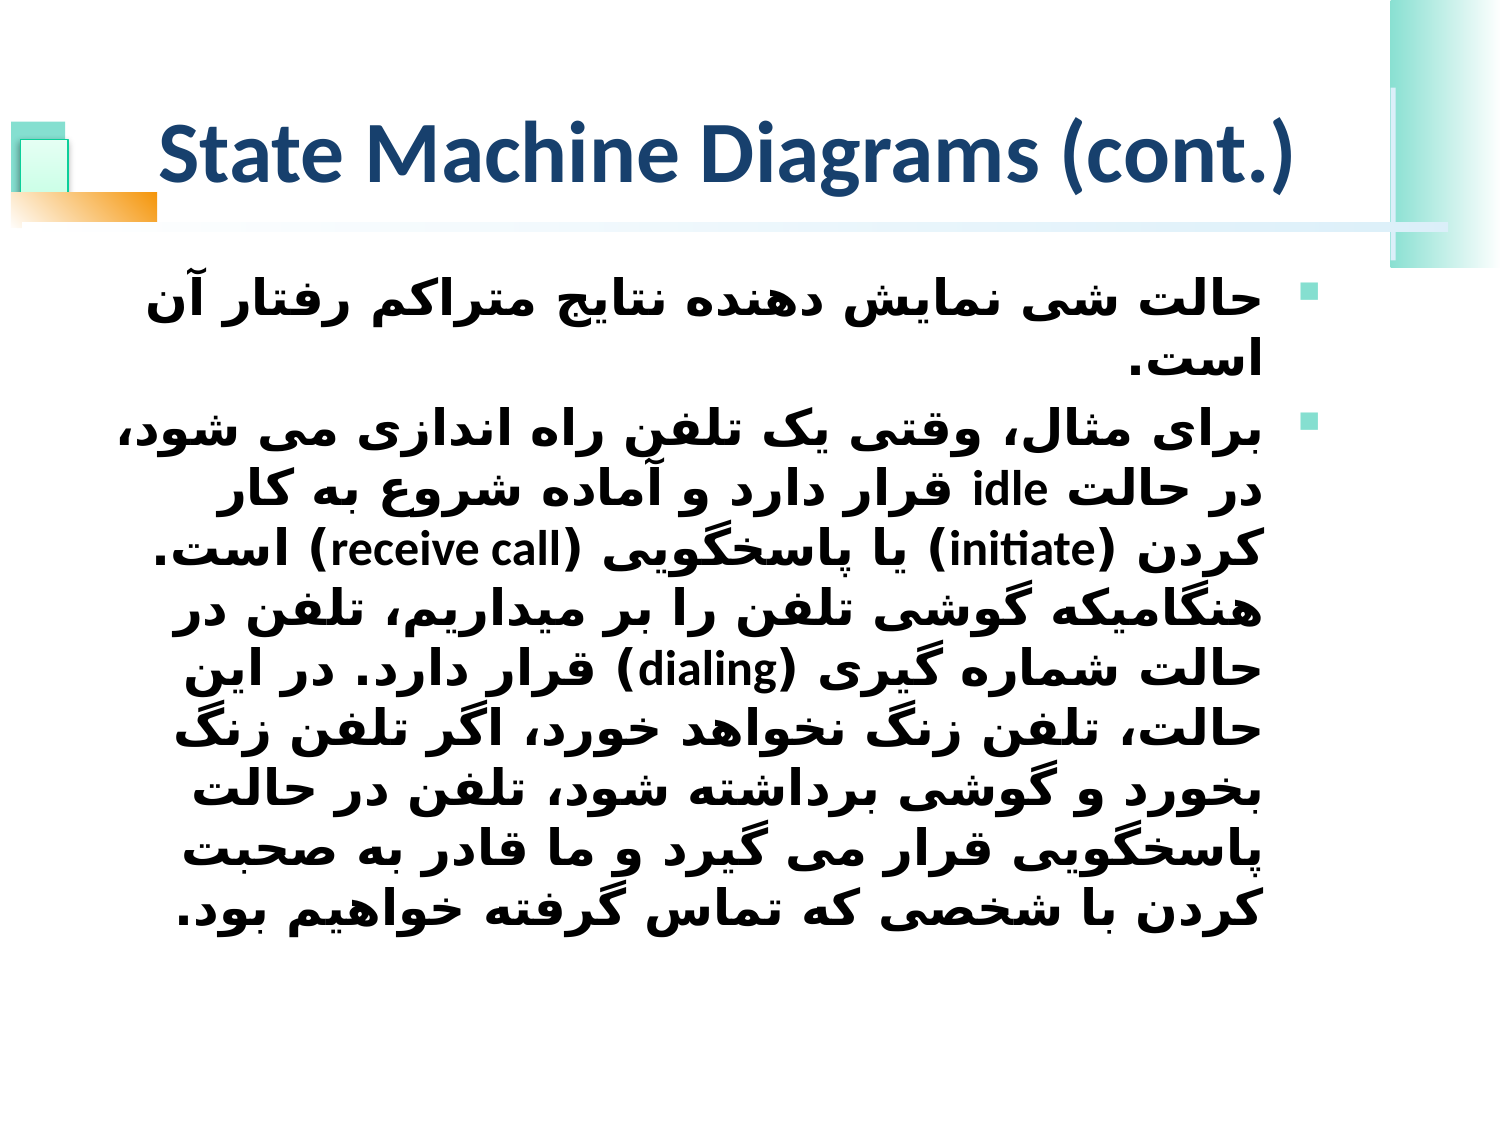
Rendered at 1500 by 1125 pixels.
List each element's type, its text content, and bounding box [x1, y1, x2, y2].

title State Machine Diagrams (cont.) [46, 19, 1313, 208]
list حالت شی نمایش دهنده نتایج متراکم رفتار آن است. برای مثال، وقتی یک تلفن راه اندازی می شود، در حالت idle قرار دارد و آماده شروع به کار کردن (initiate) یا پاسخگویی (receive call) است. هنگامیکه گوشی تلفن را بر میداریم، تلفن در حالت شماره گیری (dialing) قرار دارد. در این حالت، تلفن زنگ نخواهد خورد، اگر تلفن زنگ بخورد و گوشی برداشته شود، تلفن در حالت پاسخگویی قرار می گیرد و ما قادر به صحبت کردن با شخصی که تماس گرفته خواهیم بود. [58, 257, 1337, 1044]
